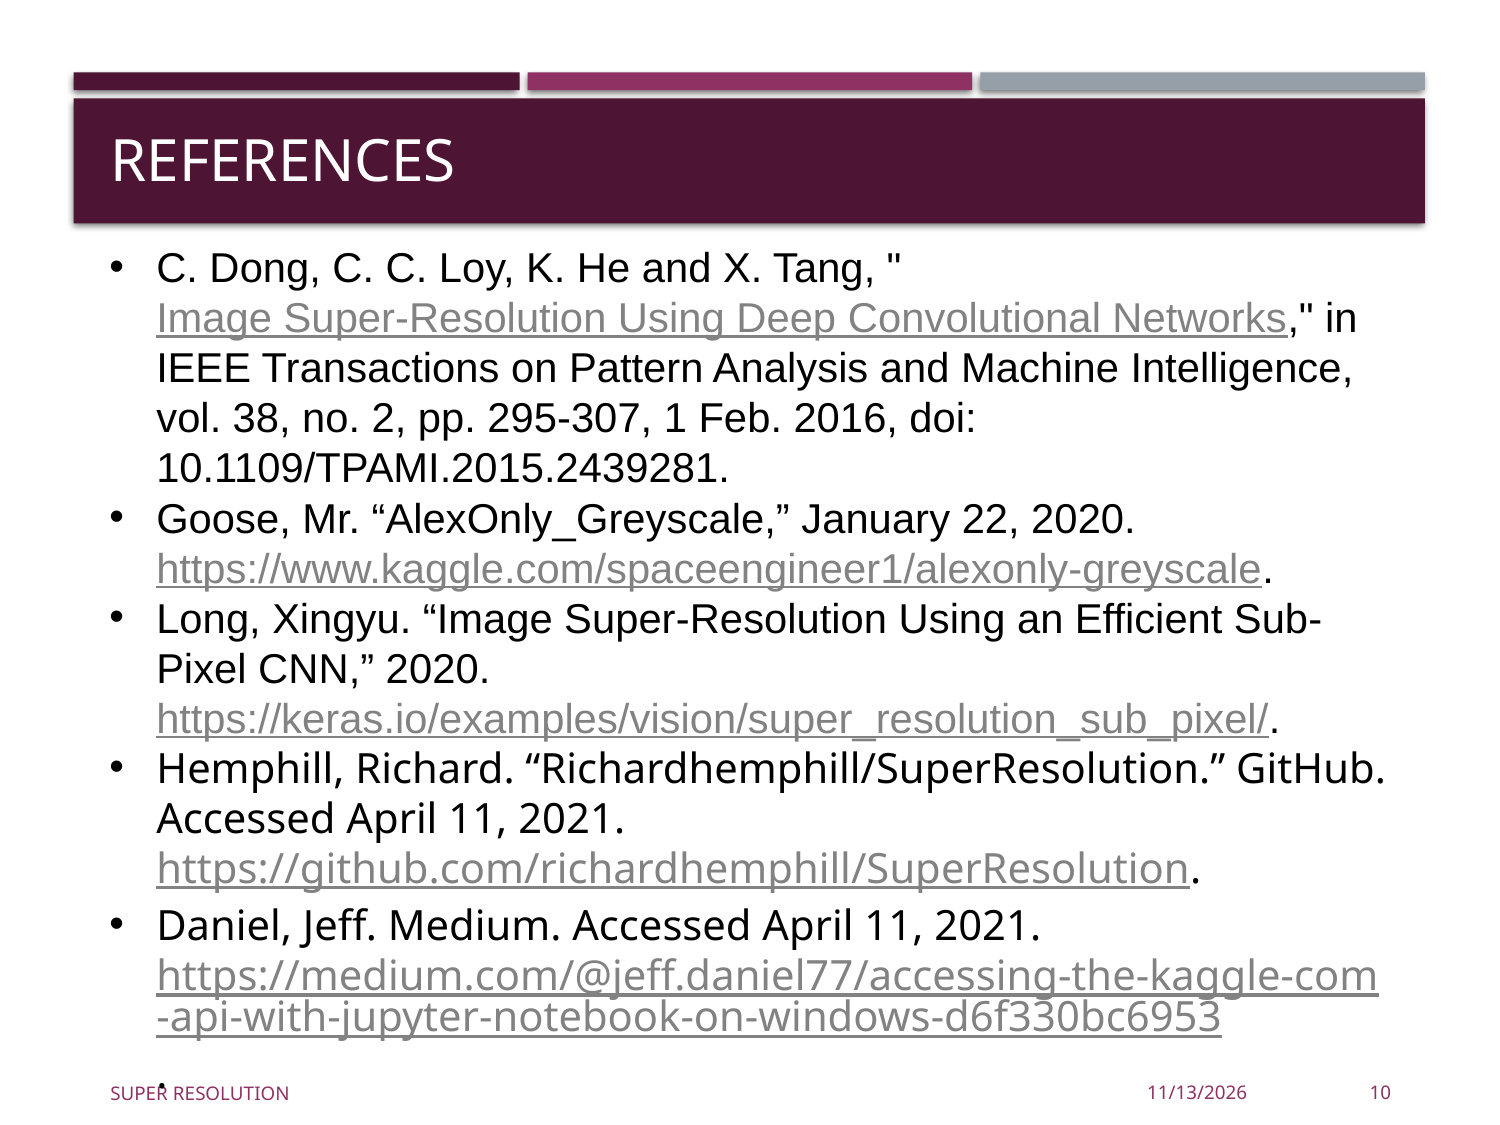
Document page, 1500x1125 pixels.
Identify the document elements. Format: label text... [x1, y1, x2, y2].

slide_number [911, 1063, 1262, 1124]
footer Super Resolution [95, 1063, 895, 1123]
slide_number 10 [1279, 1063, 1406, 1124]
text_box C. Dong, C. C. Loy, K. He and X. Tang, "Image Super-Resolution Using Deep Convolutional Networks," in IEEE Transactions on Pattern Analysis and Machine Intelligence, vol. 38, no. 2, pp. 295-307, 1 Feb. 2016, doi: 10.1109/TPAMI.2015.2439281. Goose, Mr. “AlexOnly_Greyscale,” January 22, 2020. https://www.kaggle.com/spaceengineer1/alexonly-greyscale. Long, Xingyu. “Image Super-Resolution Using an Efficient Sub-Pixel CNN,” 2020. https://keras.io/examples/vision/super_resolution_sub_pixel/. Hemphill, Richard. “Richardhemphill/SuperResolution.” GitHub. Accessed April 11, 2021. https://github.com/richardhemphill/SuperResolution. Daniel, Jeff. Medium. Accessed April 11, 2021. https://medium.com/@jeff.daniel77/accessing-the-kaggle-com-api-with-jupyter-notebook-on-windows-d6f330bc6953. [94, 233, 1406, 1063]
title References [95, 112, 1406, 201]
